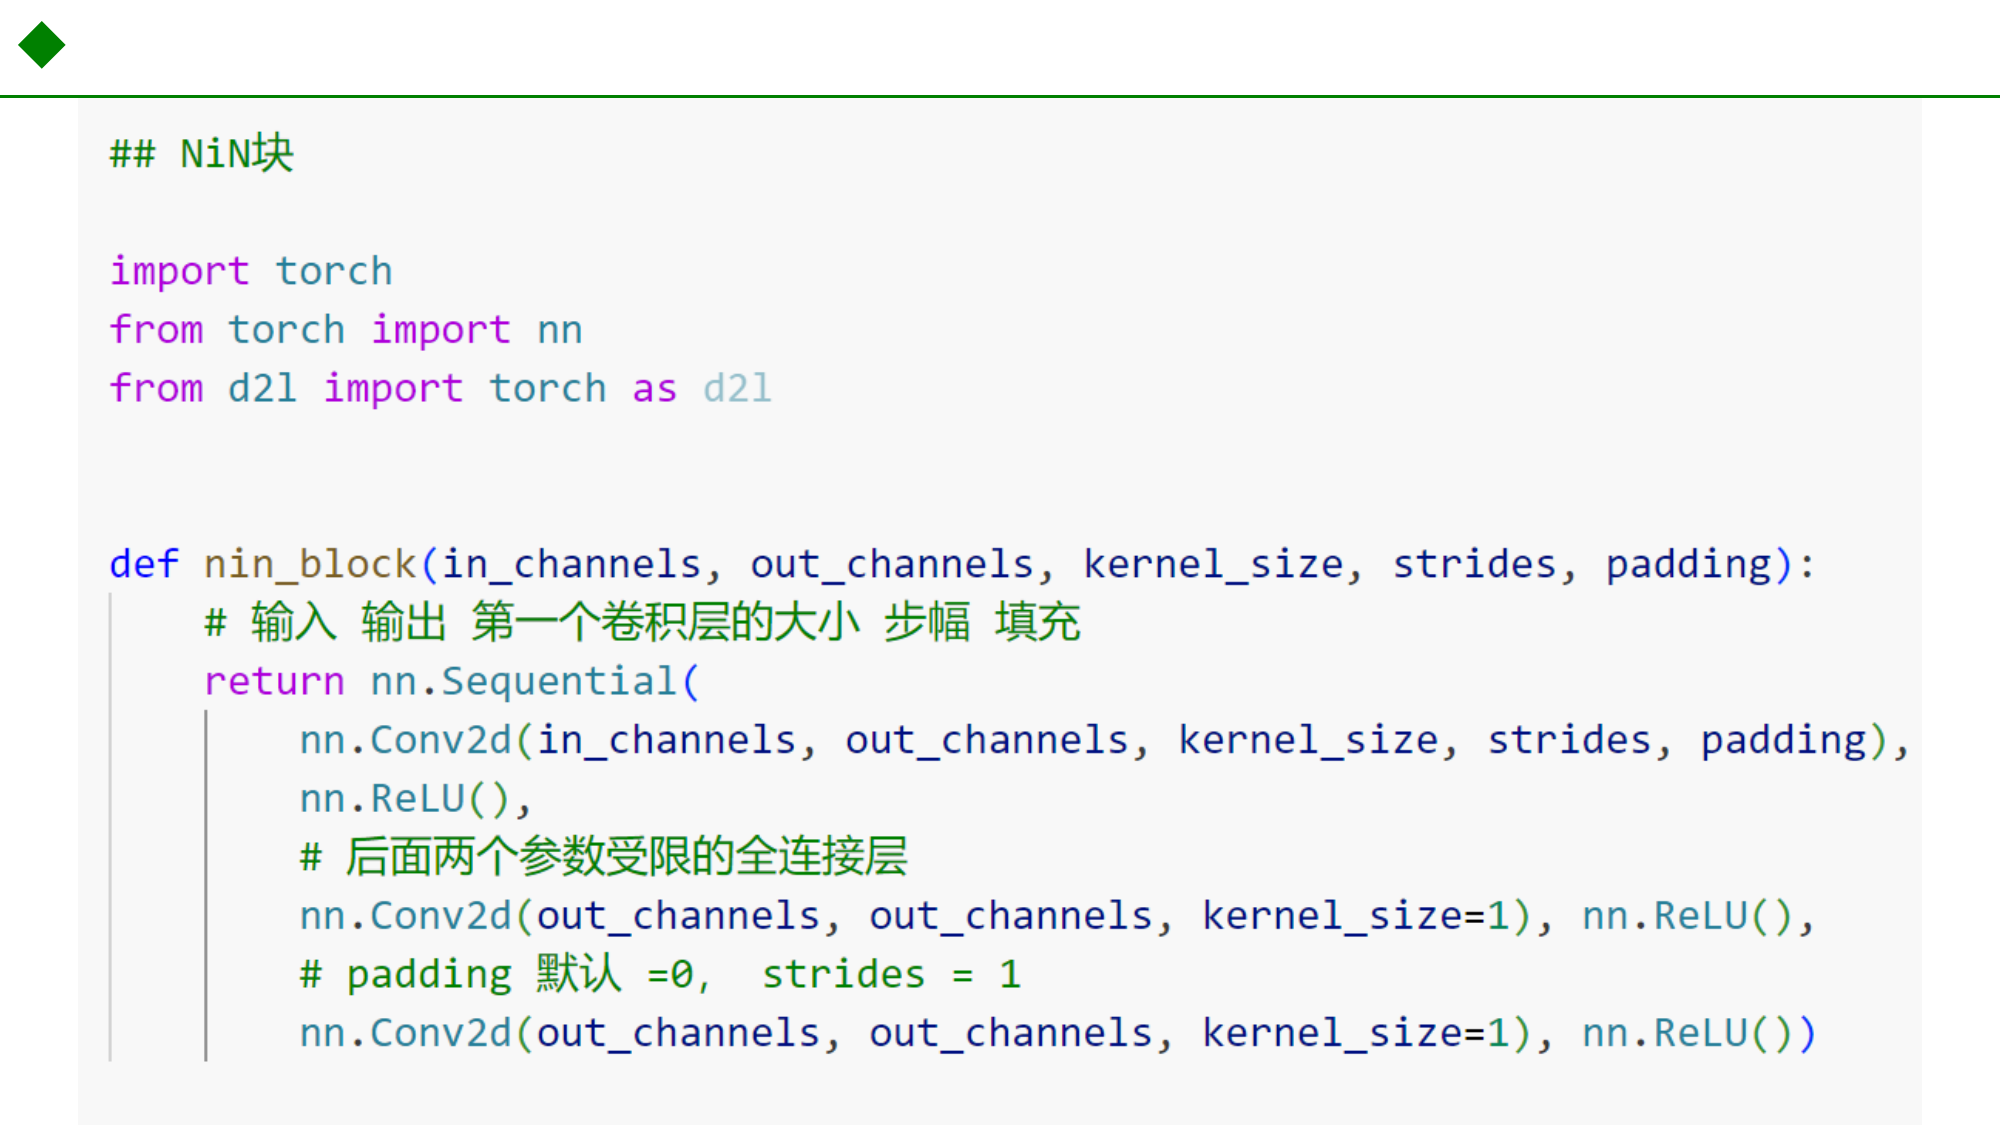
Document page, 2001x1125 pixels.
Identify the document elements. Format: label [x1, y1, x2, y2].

picture [78, 98, 1922, 1125]
